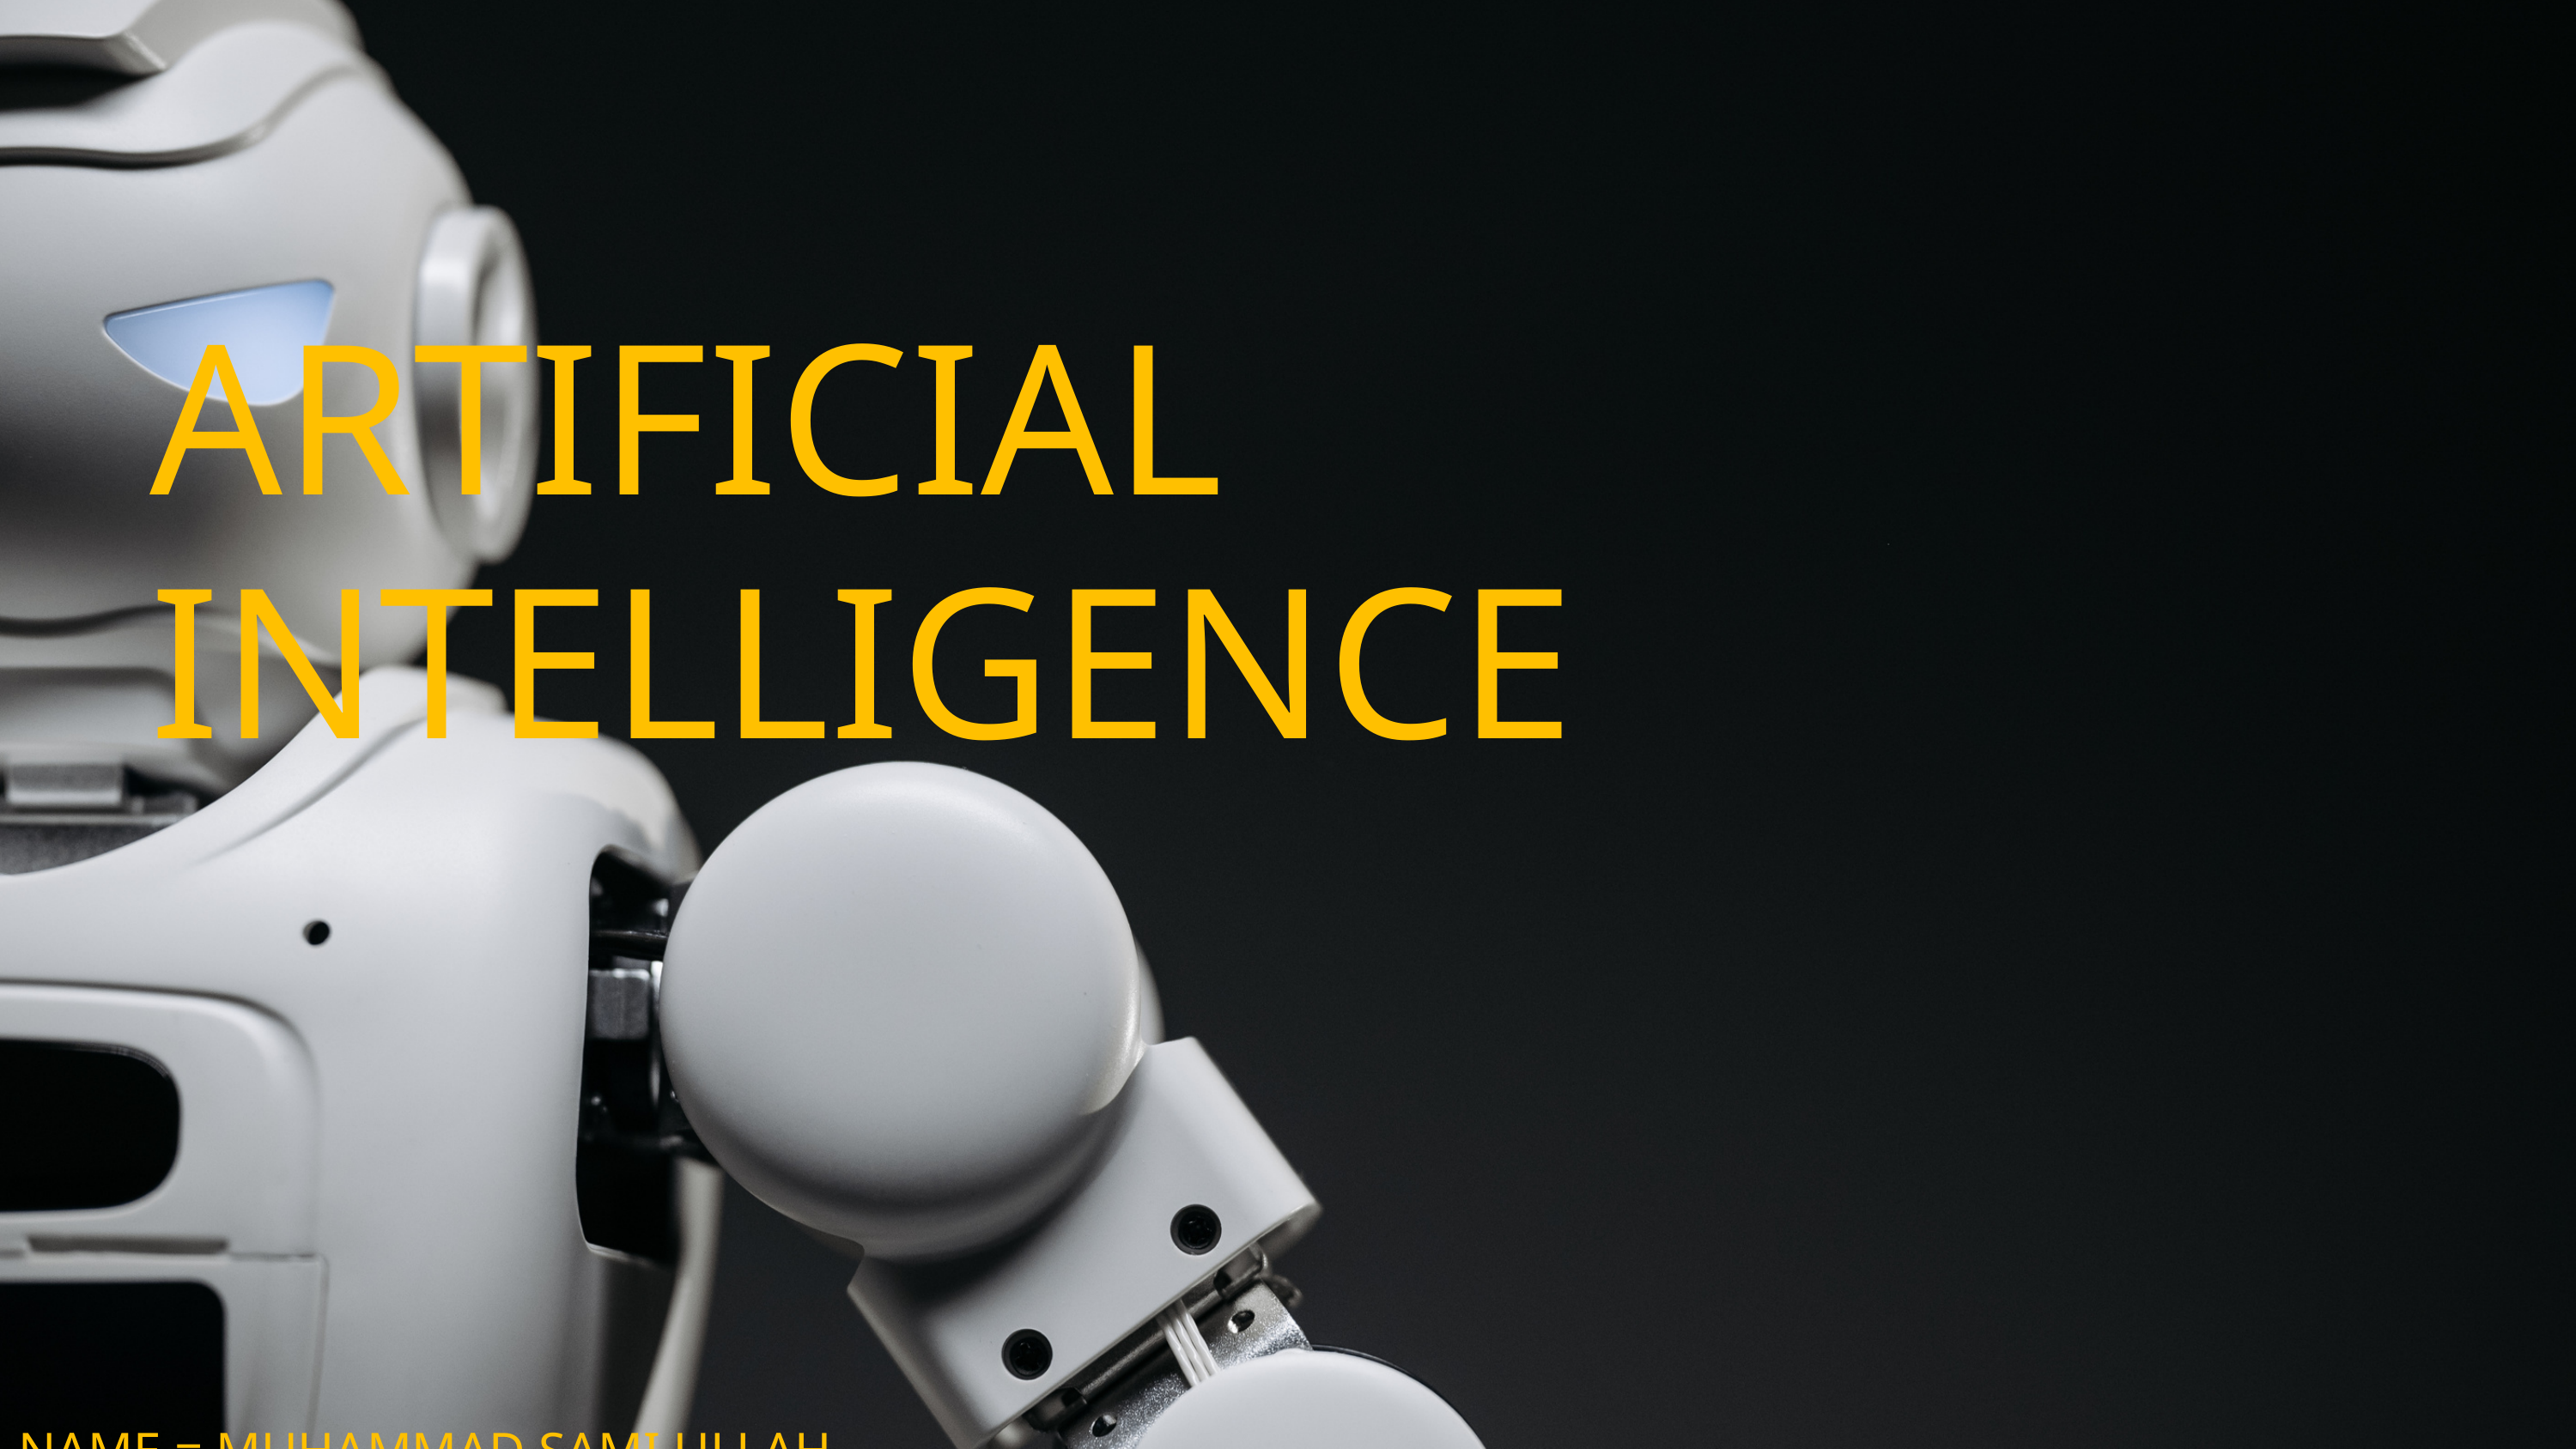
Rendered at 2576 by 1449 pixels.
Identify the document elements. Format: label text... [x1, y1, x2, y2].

text_box ARTIFICIAL INTELLIGENCE [149, 292, 1750, 781]
text_box NAME = MUHAMMAD SAMI ULLAH [5, 1228, 1294, 1449]
text_box [0, 0, 2576, 1449]
